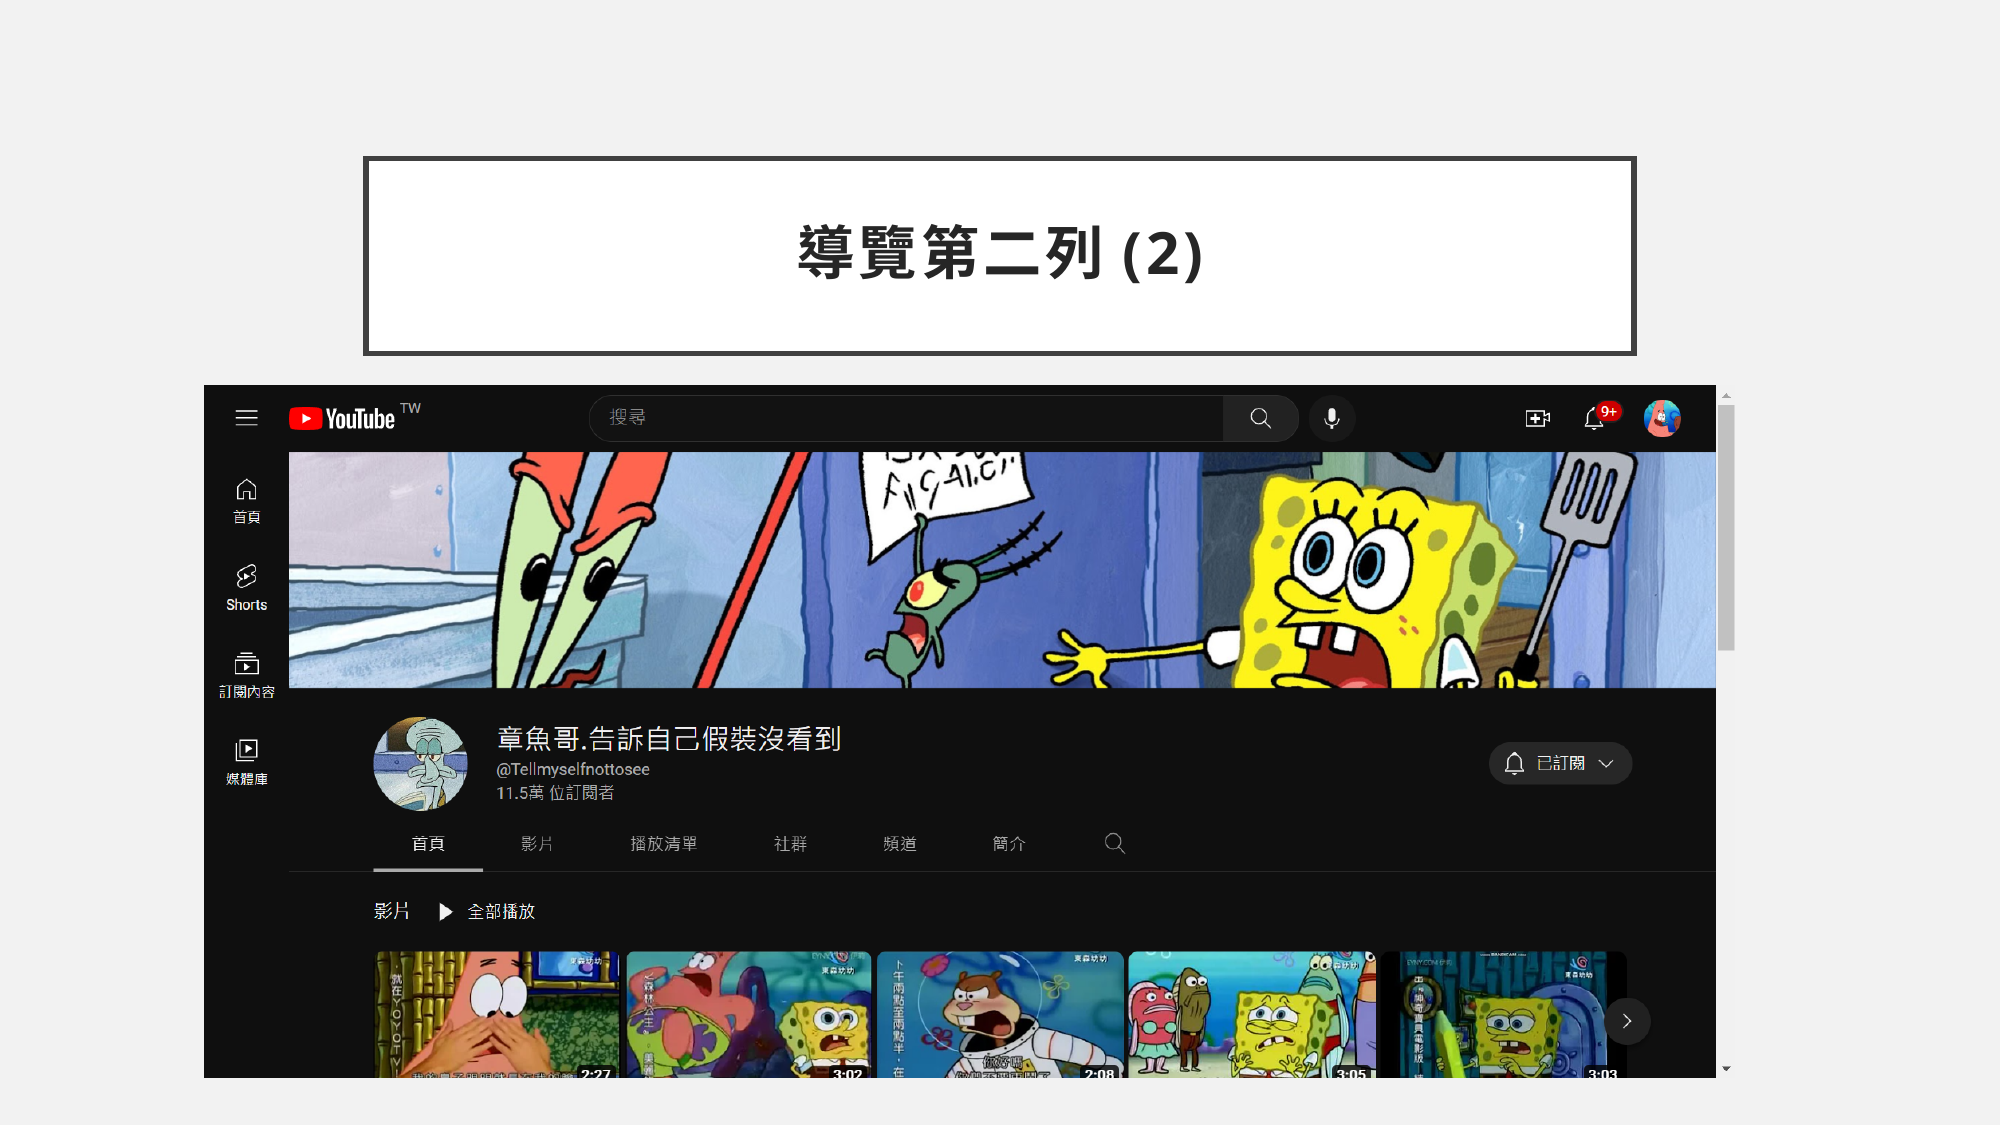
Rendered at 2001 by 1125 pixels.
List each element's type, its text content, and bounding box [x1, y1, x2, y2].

title 導覽第二列(2) [363, 156, 1637, 356]
picture [204, 385, 1735, 1078]
